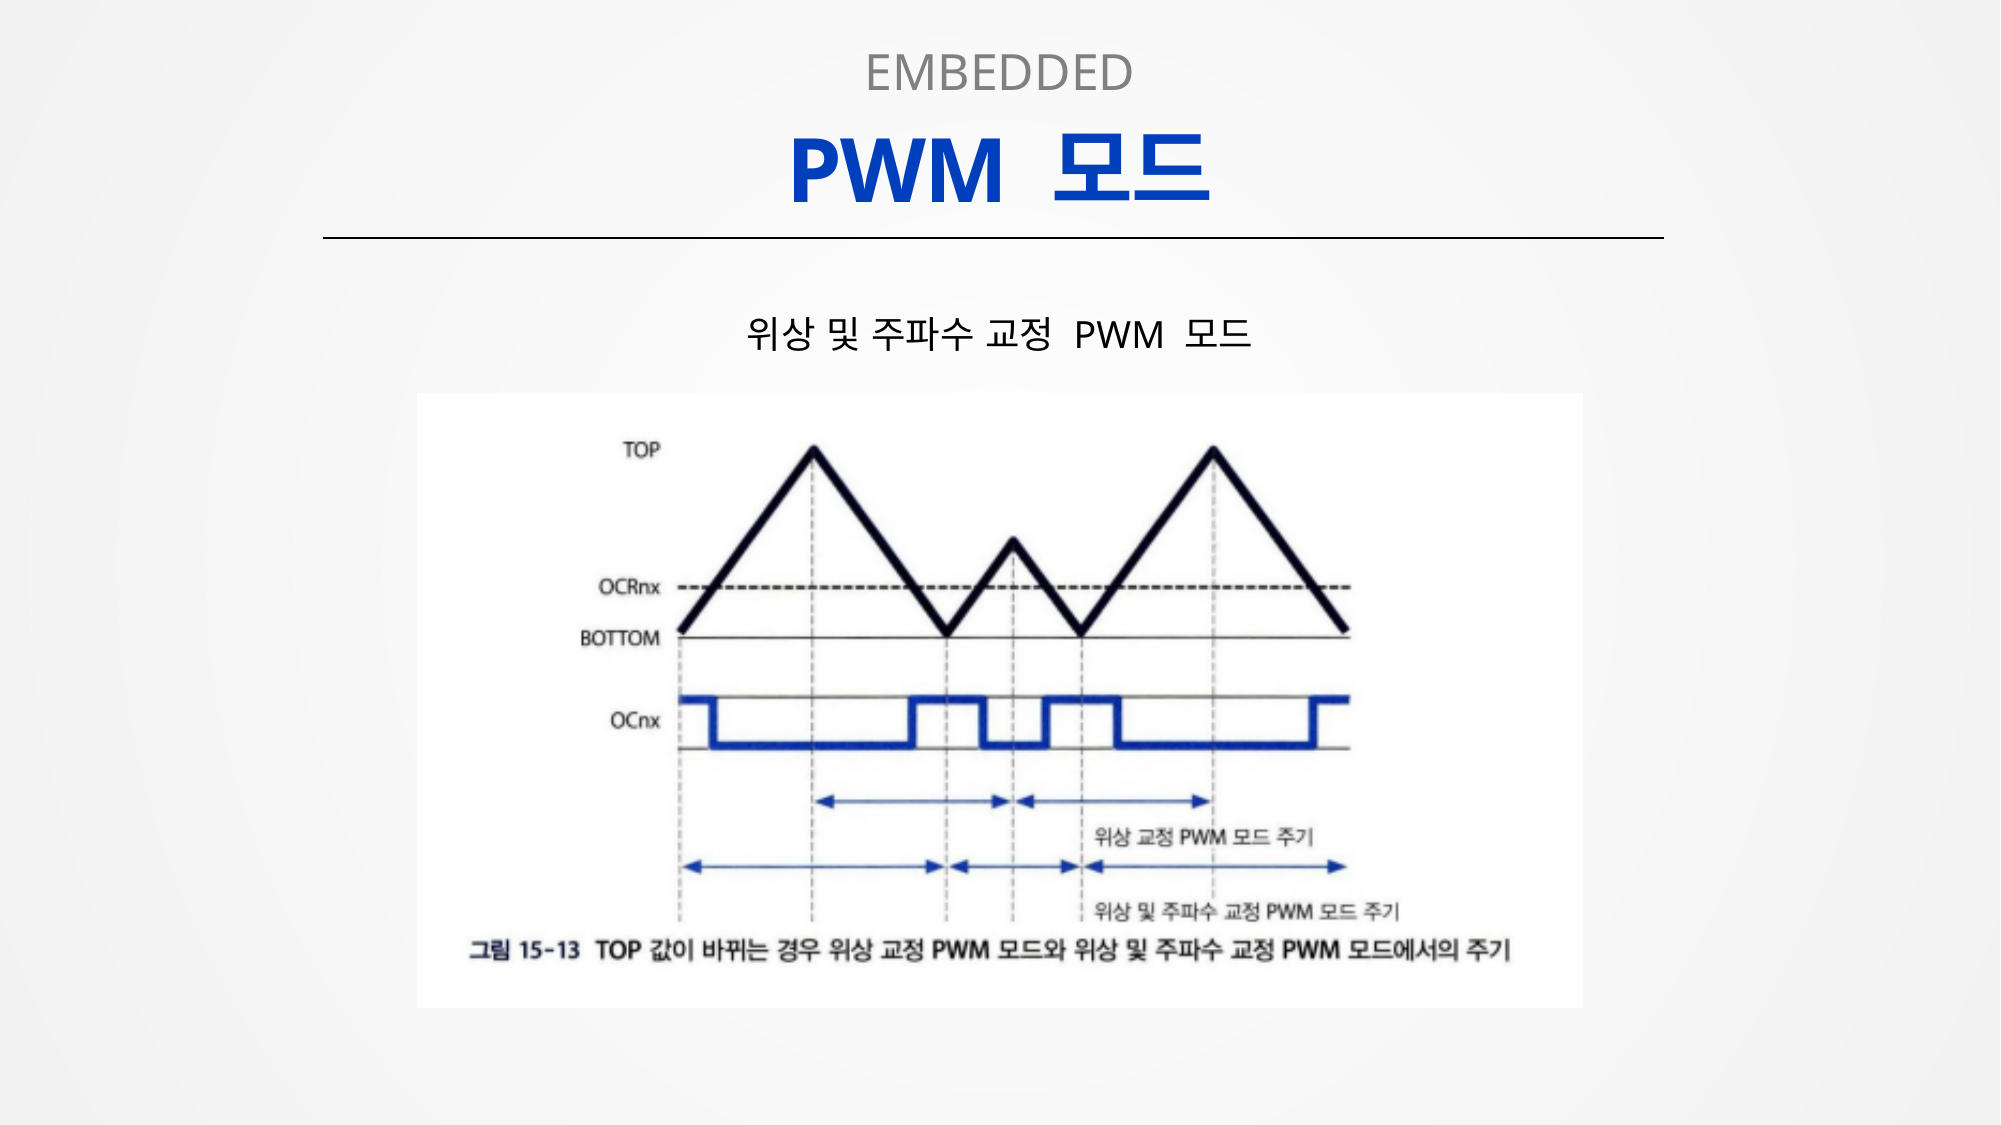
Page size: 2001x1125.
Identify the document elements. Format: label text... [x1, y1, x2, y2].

text_box PWM 모드 [0, 108, 2000, 229]
text_box 위상 및 주파수 교정 PWM 모드 [632, 303, 1368, 364]
text_box EMBEDDED [0, 32, 2000, 108]
picture [417, 393, 1583, 1008]
